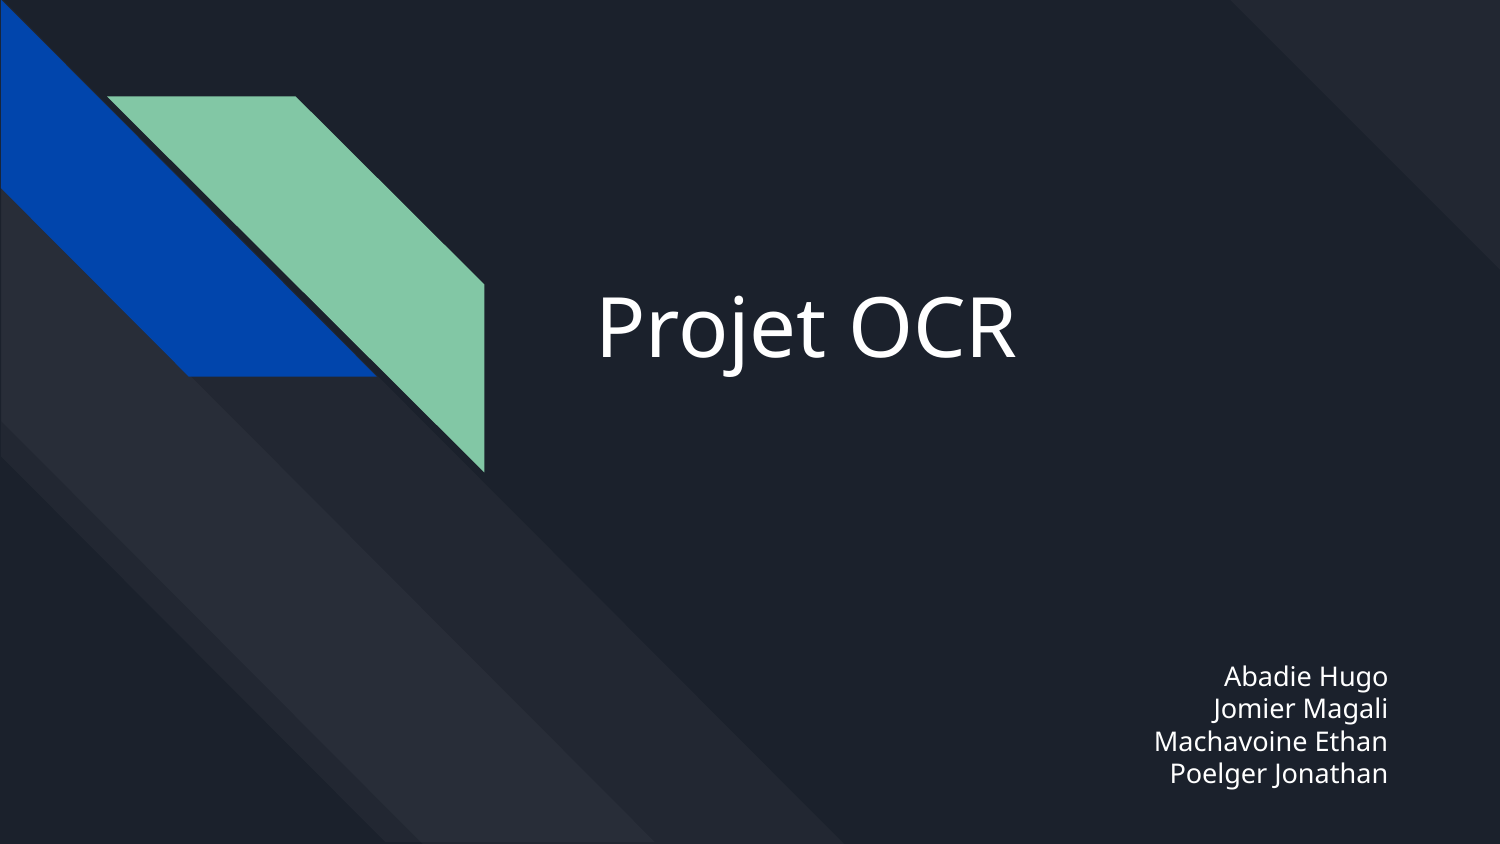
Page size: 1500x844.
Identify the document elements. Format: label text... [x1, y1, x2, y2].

title Projet OCR [580, 258, 1404, 518]
subtitle Abadie Hugo Jomier Magali Machavoine Ethan Poelger Jonathan [833, 643, 1404, 727]
